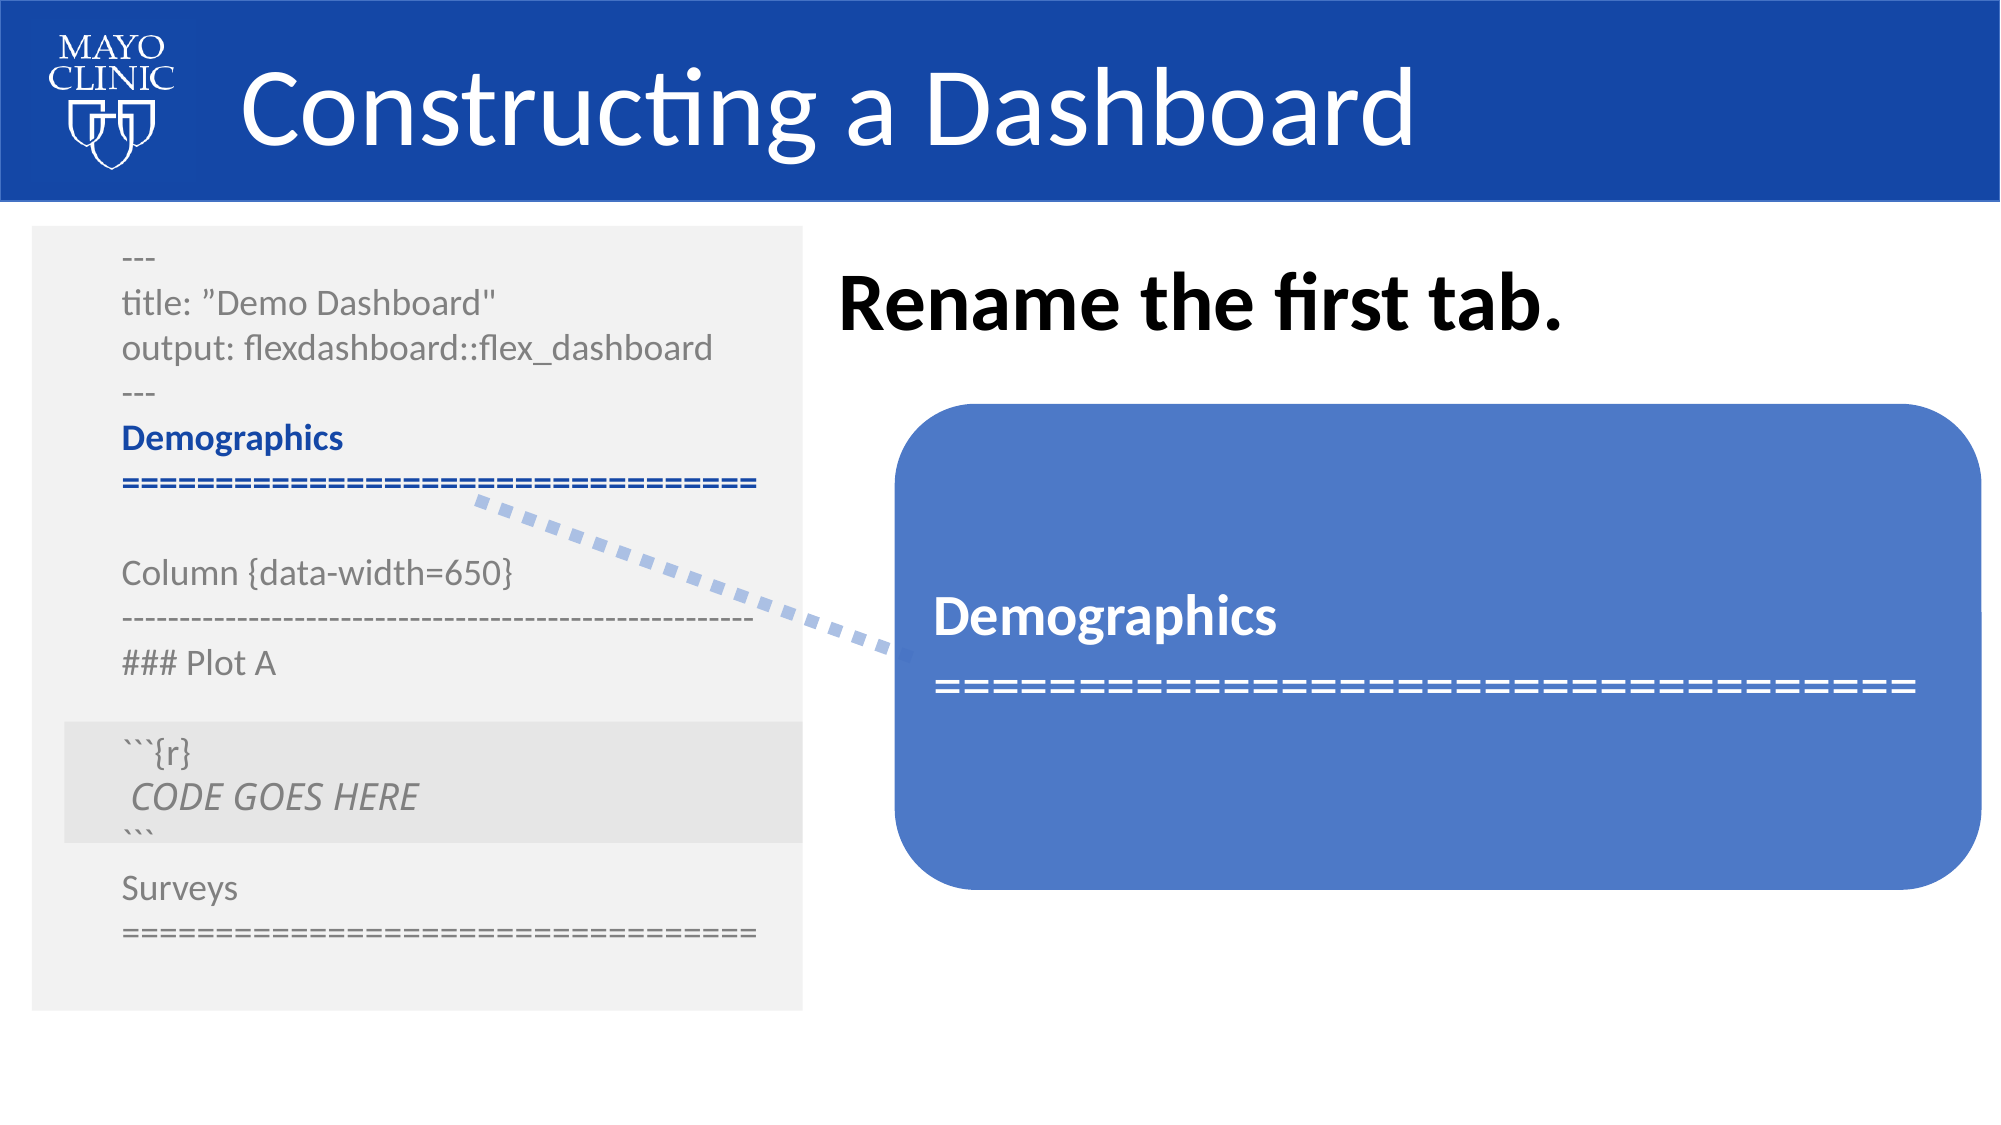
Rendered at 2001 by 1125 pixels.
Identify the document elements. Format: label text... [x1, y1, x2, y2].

text_box Demographics ================================== [893, 402, 1983, 891]
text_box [0, 0, 2000, 202]
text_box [476, 499, 914, 658]
text_box Rename the first tab. [823, 239, 1982, 355]
text_box [63, 721, 804, 844]
text_box --- title: ”Demo Dashboard" output: flexdashboard::flex_dashboard --- Demographics ================================== Column {data-width=650} ------------------------------------------------------- ### Plot A ```{r} CODE GOES HERE ``` Surveys ================================== [31, 225, 803, 1011]
